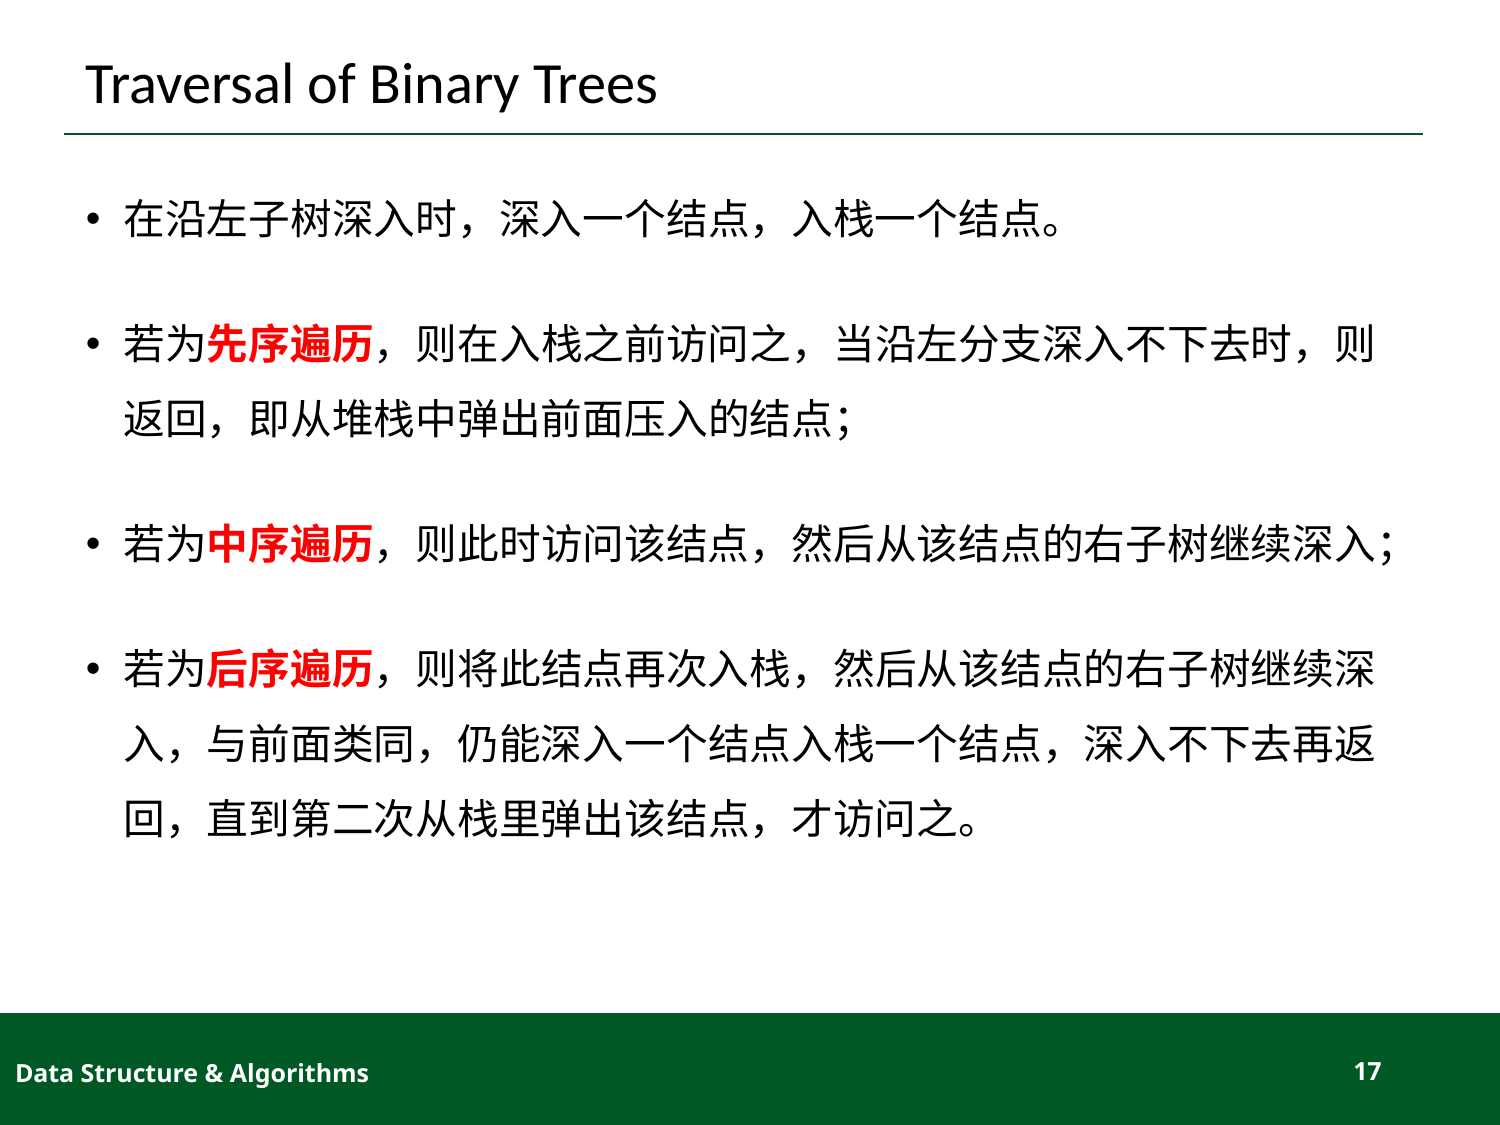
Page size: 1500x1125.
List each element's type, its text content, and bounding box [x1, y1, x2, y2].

title Traversal of Binary Trees [70, 34, 1430, 135]
list 在沿左子树深入时，深入一个结点，入栈一个结点。 若为先序遍历，则在入栈之前访问之，当沿左分支深入不下去时，则返回，即从堆栈中弹出前面压入的结点； 若为中序遍历，则此时访问该结点，然后从该结点的右子树继续深入； 若为后序遍历，则将此结点再次入栈，然后从该结点的右子树继续深入，与前面类同，仍能深入一个结点入栈一个结点，深入不下去再返回，直到第二次从栈里弹出该结点，才访问之。 [70, 160, 1430, 991]
footer Data Structure & Algorithms [0, 1042, 507, 1103]
slide_number 17 [1059, 1042, 1397, 1103]
